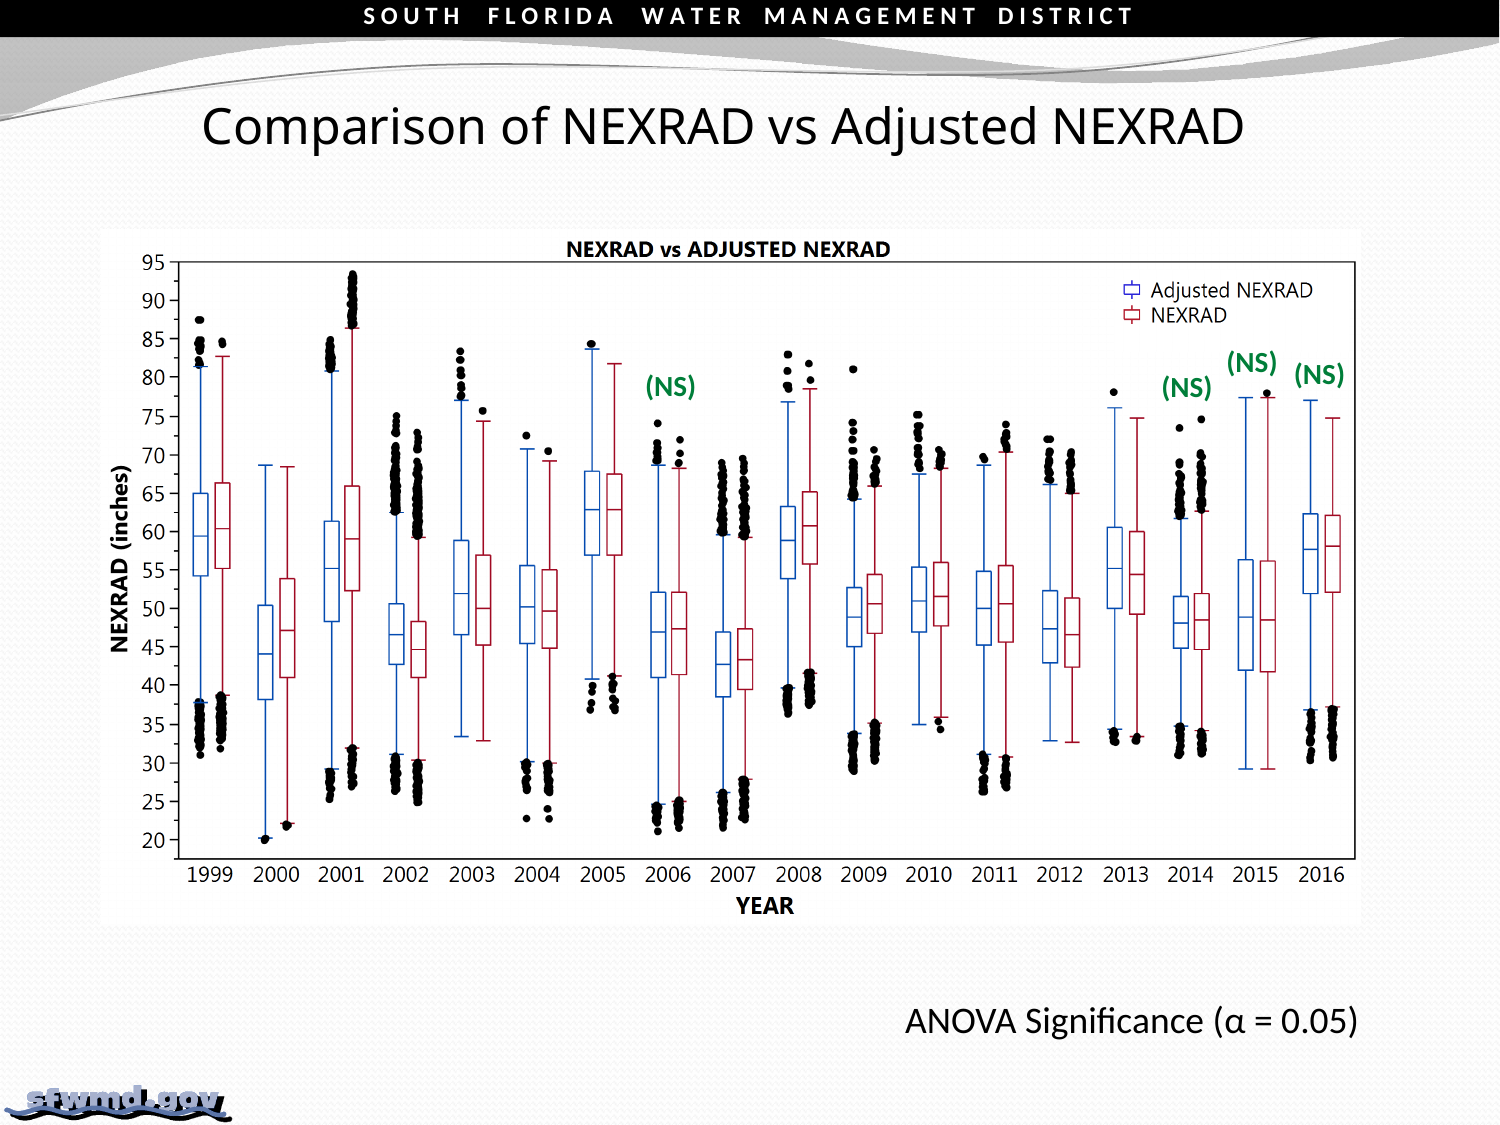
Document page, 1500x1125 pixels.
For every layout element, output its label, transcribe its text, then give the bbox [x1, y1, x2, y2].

text_box Comparison of NEXRAD vs Adjusted NEXRAD [11, 87, 1451, 179]
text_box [100, 228, 1364, 925]
text_box ANOVA Significance (α = 0.05) [890, 989, 1374, 1049]
picture [0, 1081, 231, 1120]
